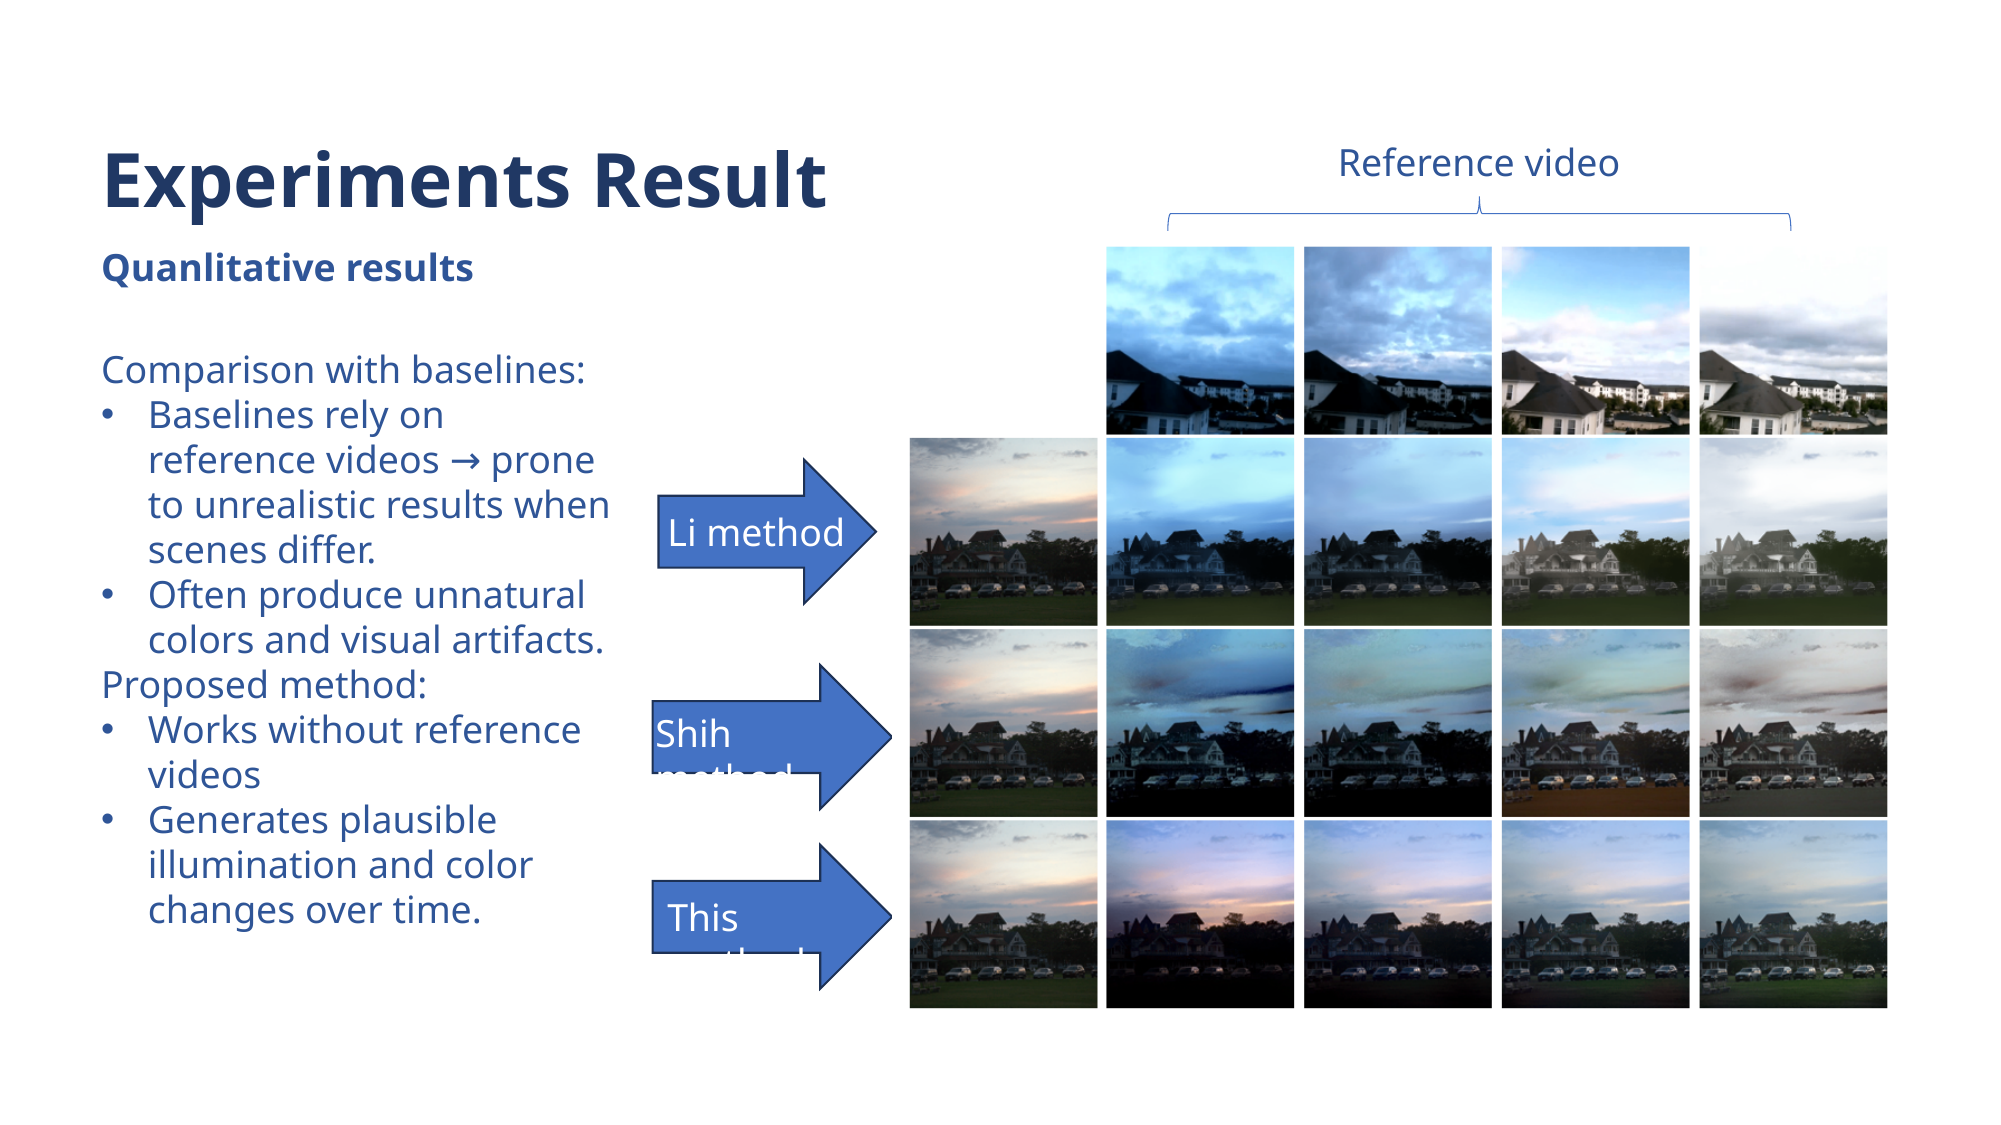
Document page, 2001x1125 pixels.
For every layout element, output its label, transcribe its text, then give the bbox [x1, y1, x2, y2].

text_box Comparison with baselines: Baselines rely on reference videos → prone to unrealistic results when scenes differ. Often produce unnatural colors and visual artifacts. Proposed method: Works without reference videos Generates plausible illumination and color changes over time. [86, 338, 637, 939]
text_box Shih method [640, 702, 887, 807]
text_box This method [652, 886, 892, 992]
text_box [651, 662, 859, 702]
text_box [657, 457, 847, 501]
text_box Li method [652, 501, 892, 562]
text_box [1167, 196, 1792, 230]
text_box [651, 842, 863, 954]
title Experiments Result [86, 127, 958, 231]
text_box [657, 562, 848, 607]
text_box Quanlitative results [86, 236, 752, 297]
picture [892, 230, 1903, 1025]
text_box [887, 730, 892, 744]
text_box Reference video [1278, 131, 1681, 191]
